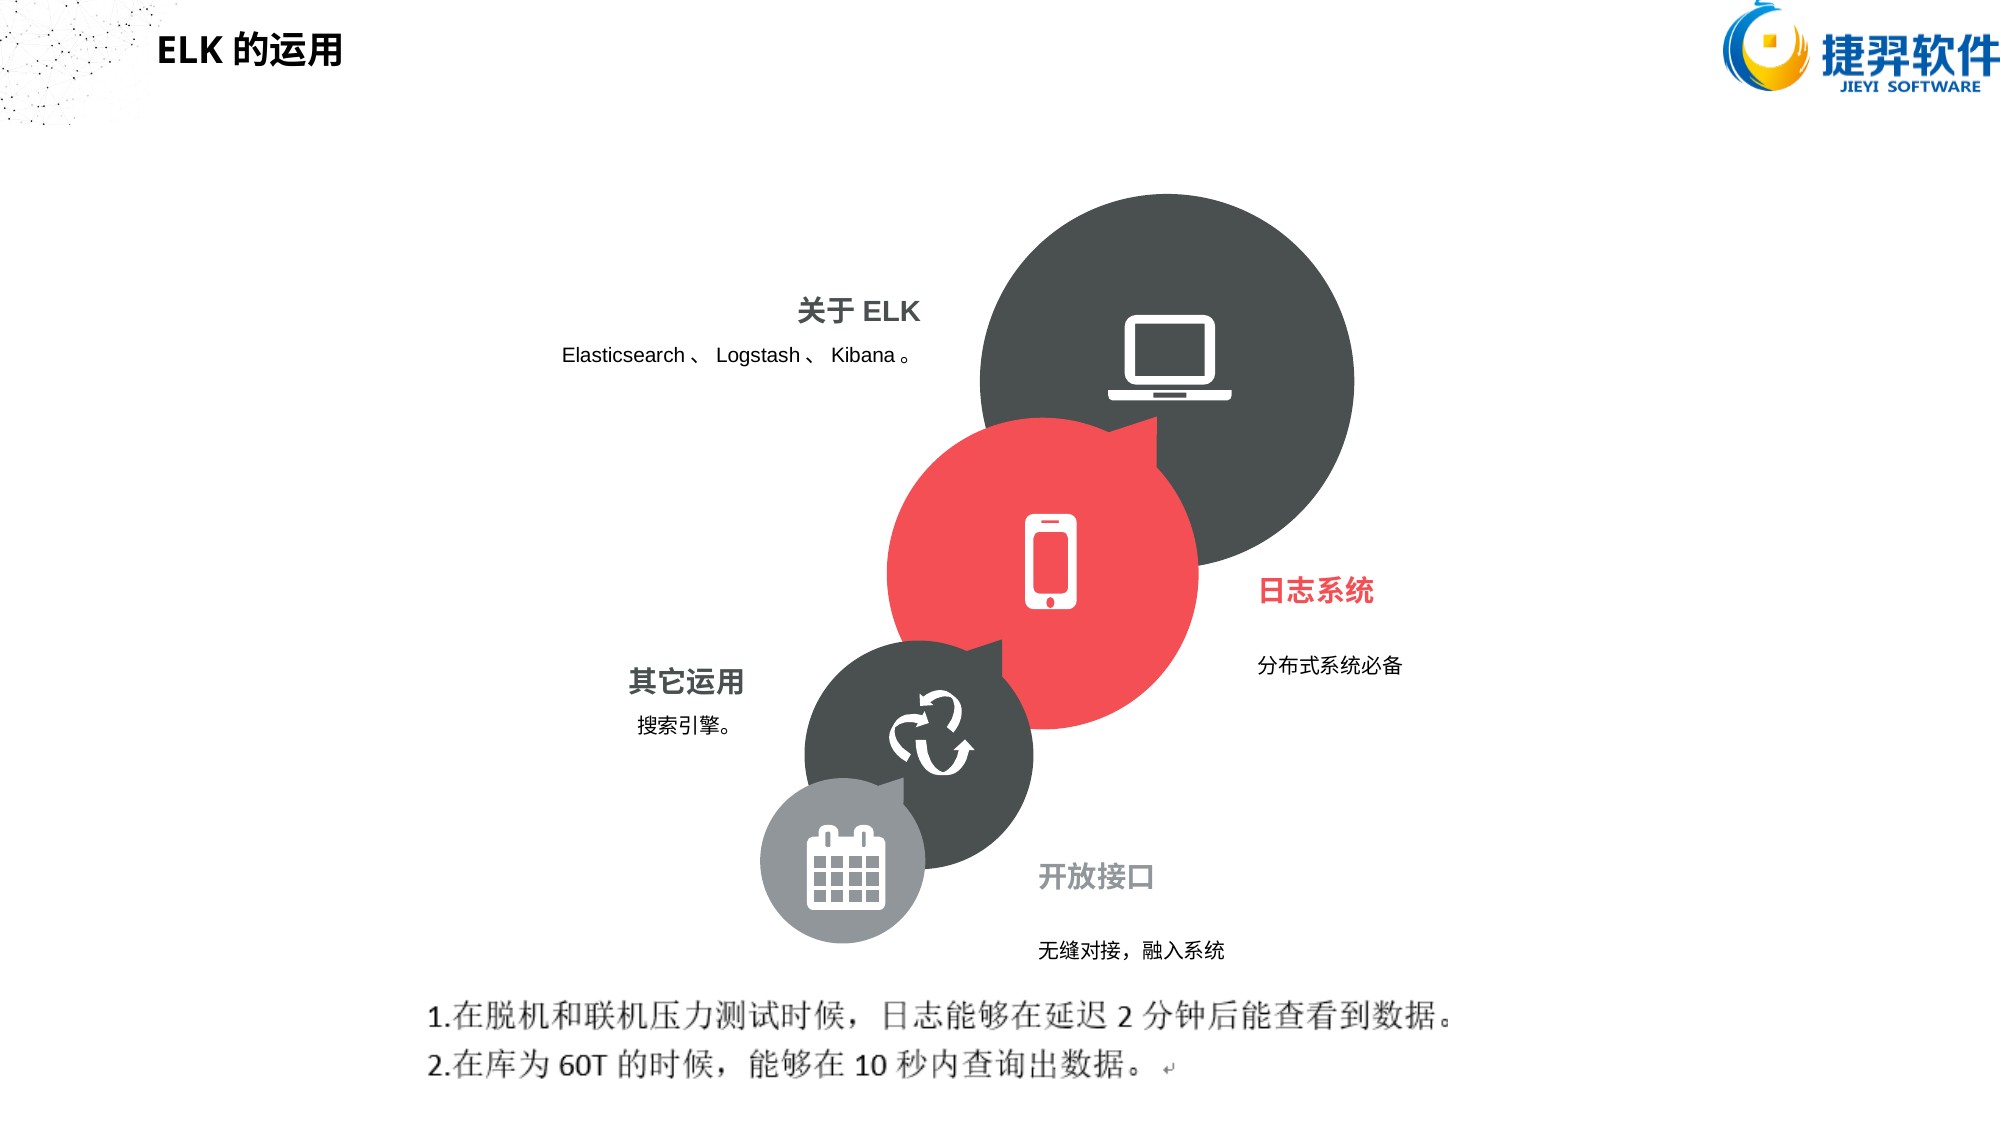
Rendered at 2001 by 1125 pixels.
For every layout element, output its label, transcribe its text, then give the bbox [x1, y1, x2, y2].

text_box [886, 417, 1630, 730]
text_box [760, 777, 1411, 980]
picture [390, 980, 1448, 1104]
picture [1723, 0, 2000, 93]
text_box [371, 640, 1034, 869]
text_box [546, 193, 1355, 569]
text_box ELK的运用 [186, 4, 676, 79]
picture [0, 0, 186, 139]
